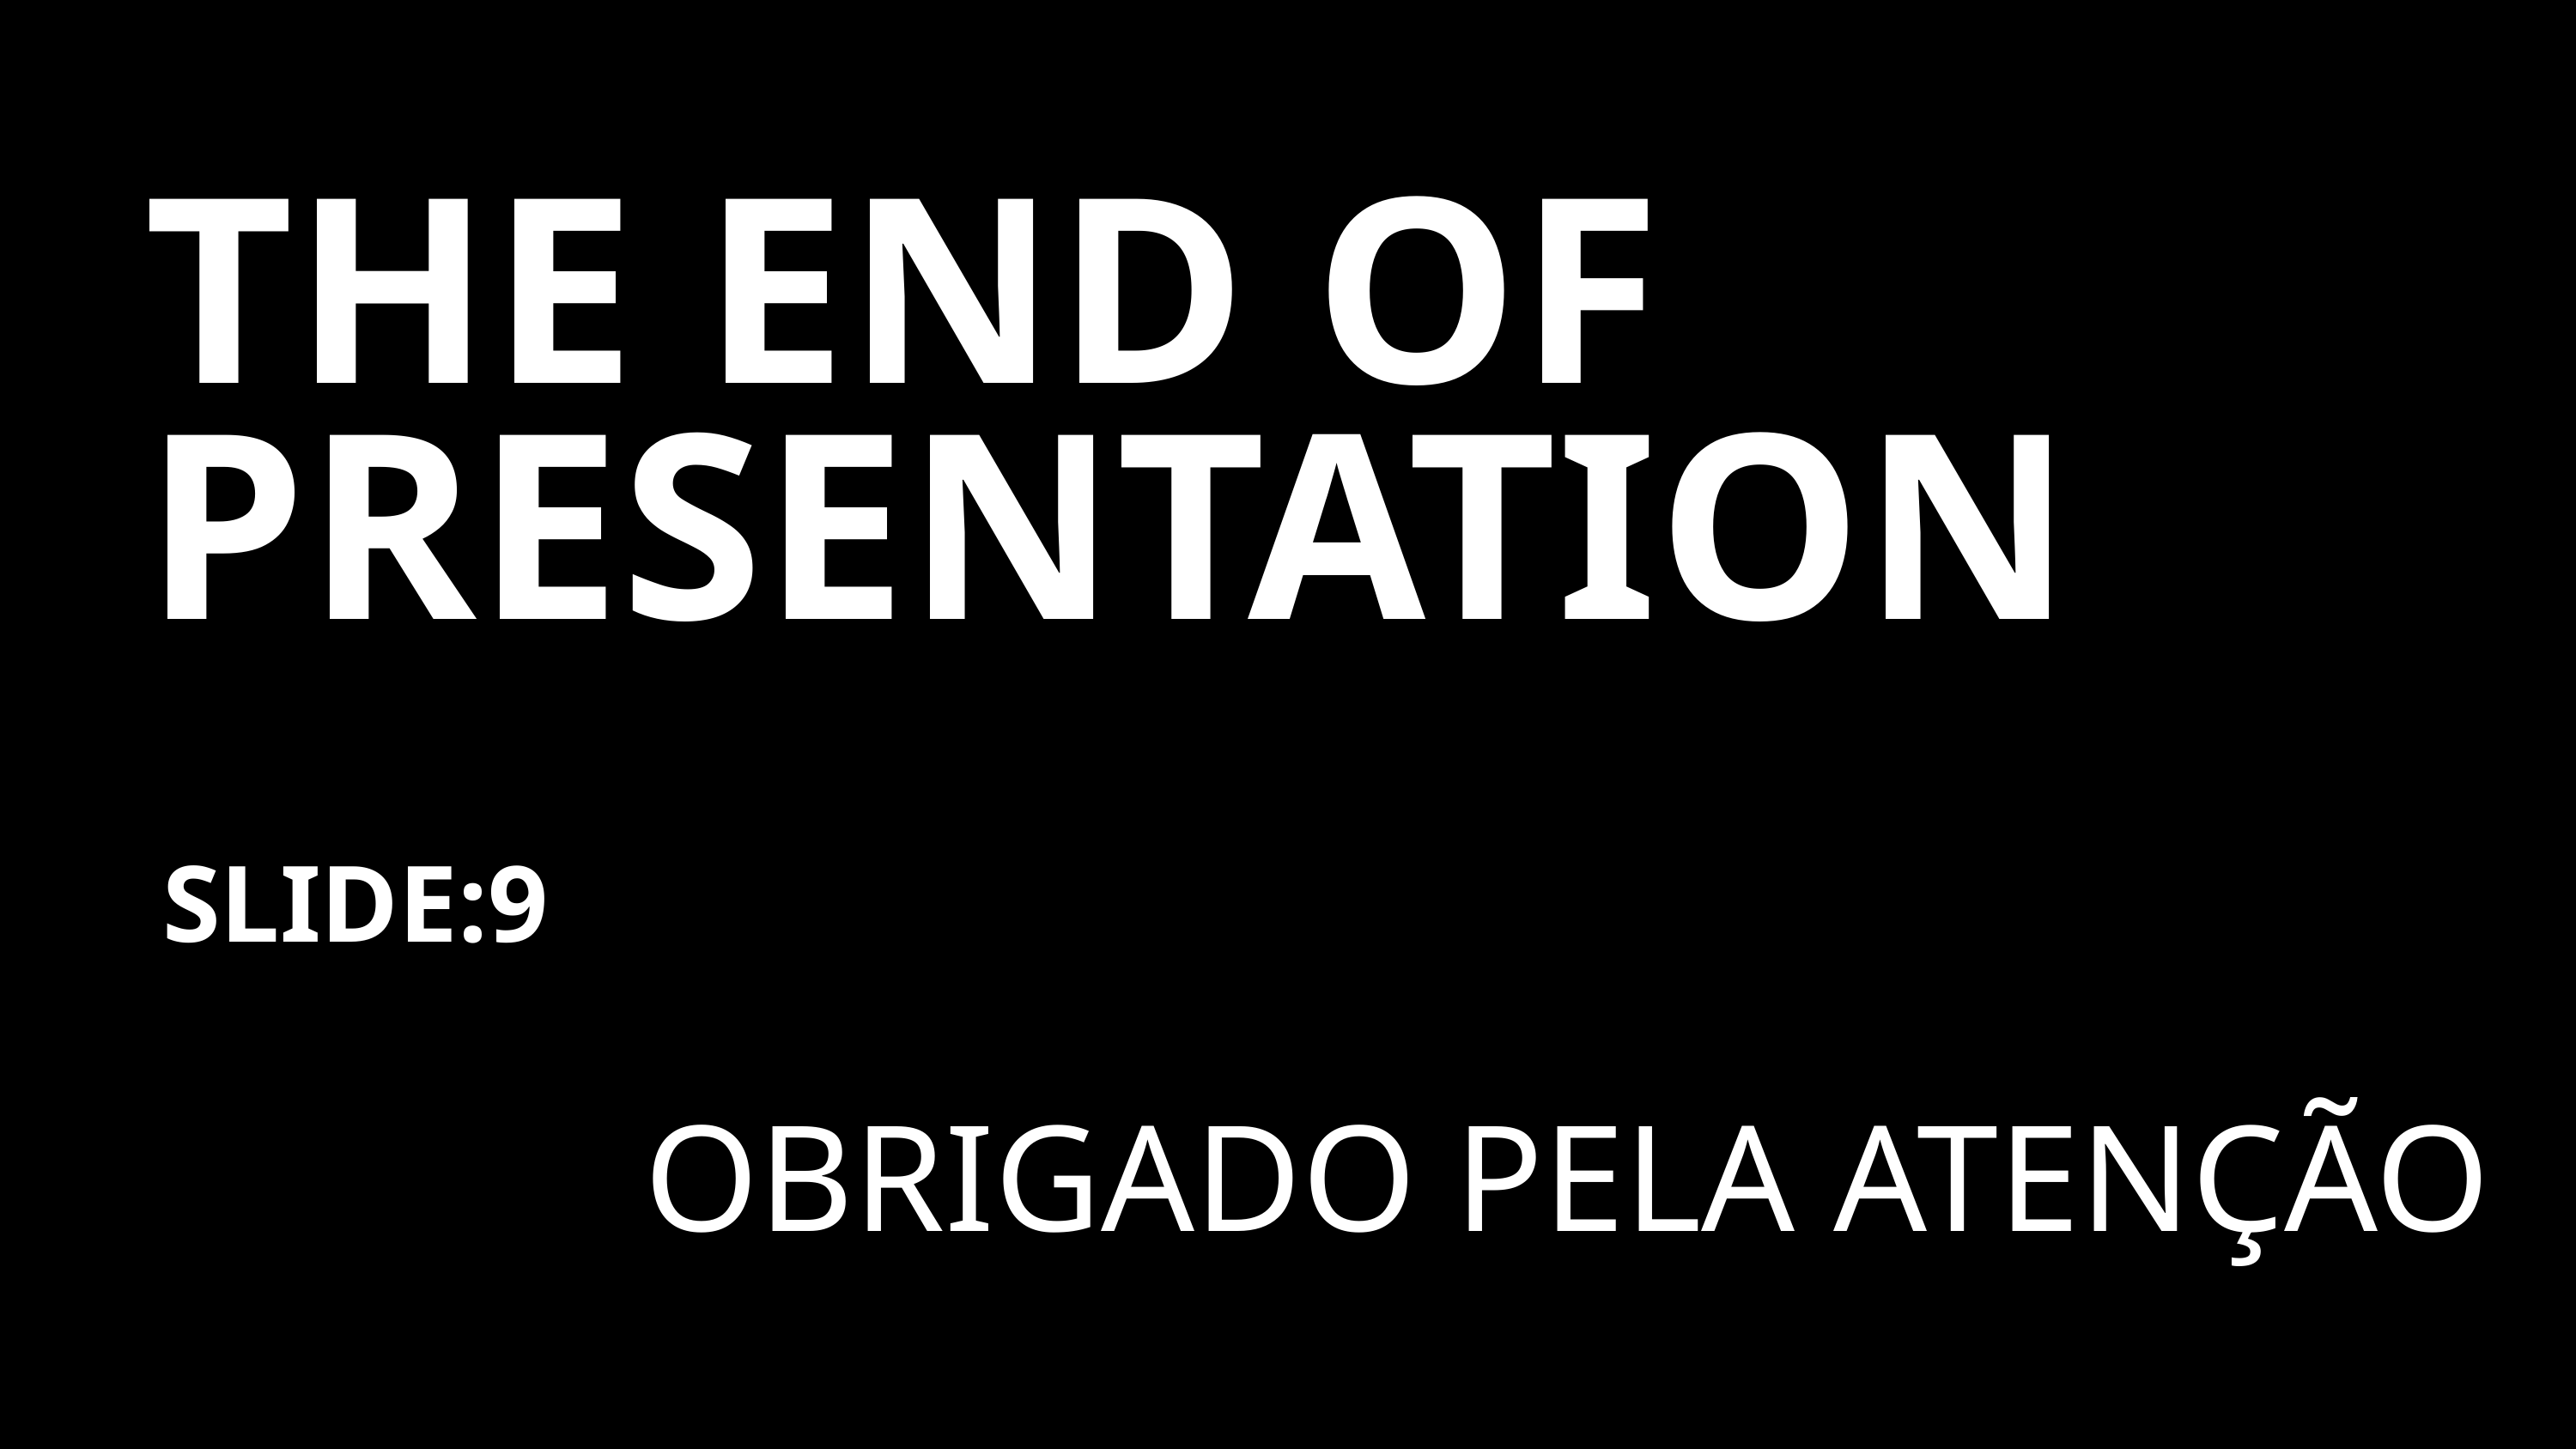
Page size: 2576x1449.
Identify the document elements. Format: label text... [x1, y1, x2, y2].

text_box THE END OF PRESENTATION [144, 198, 2207, 671]
text_box SLIDE:9 [149, 724, 601, 970]
text_box OBRIGADO PELA ATENÇÃO [644, 1055, 2576, 1261]
